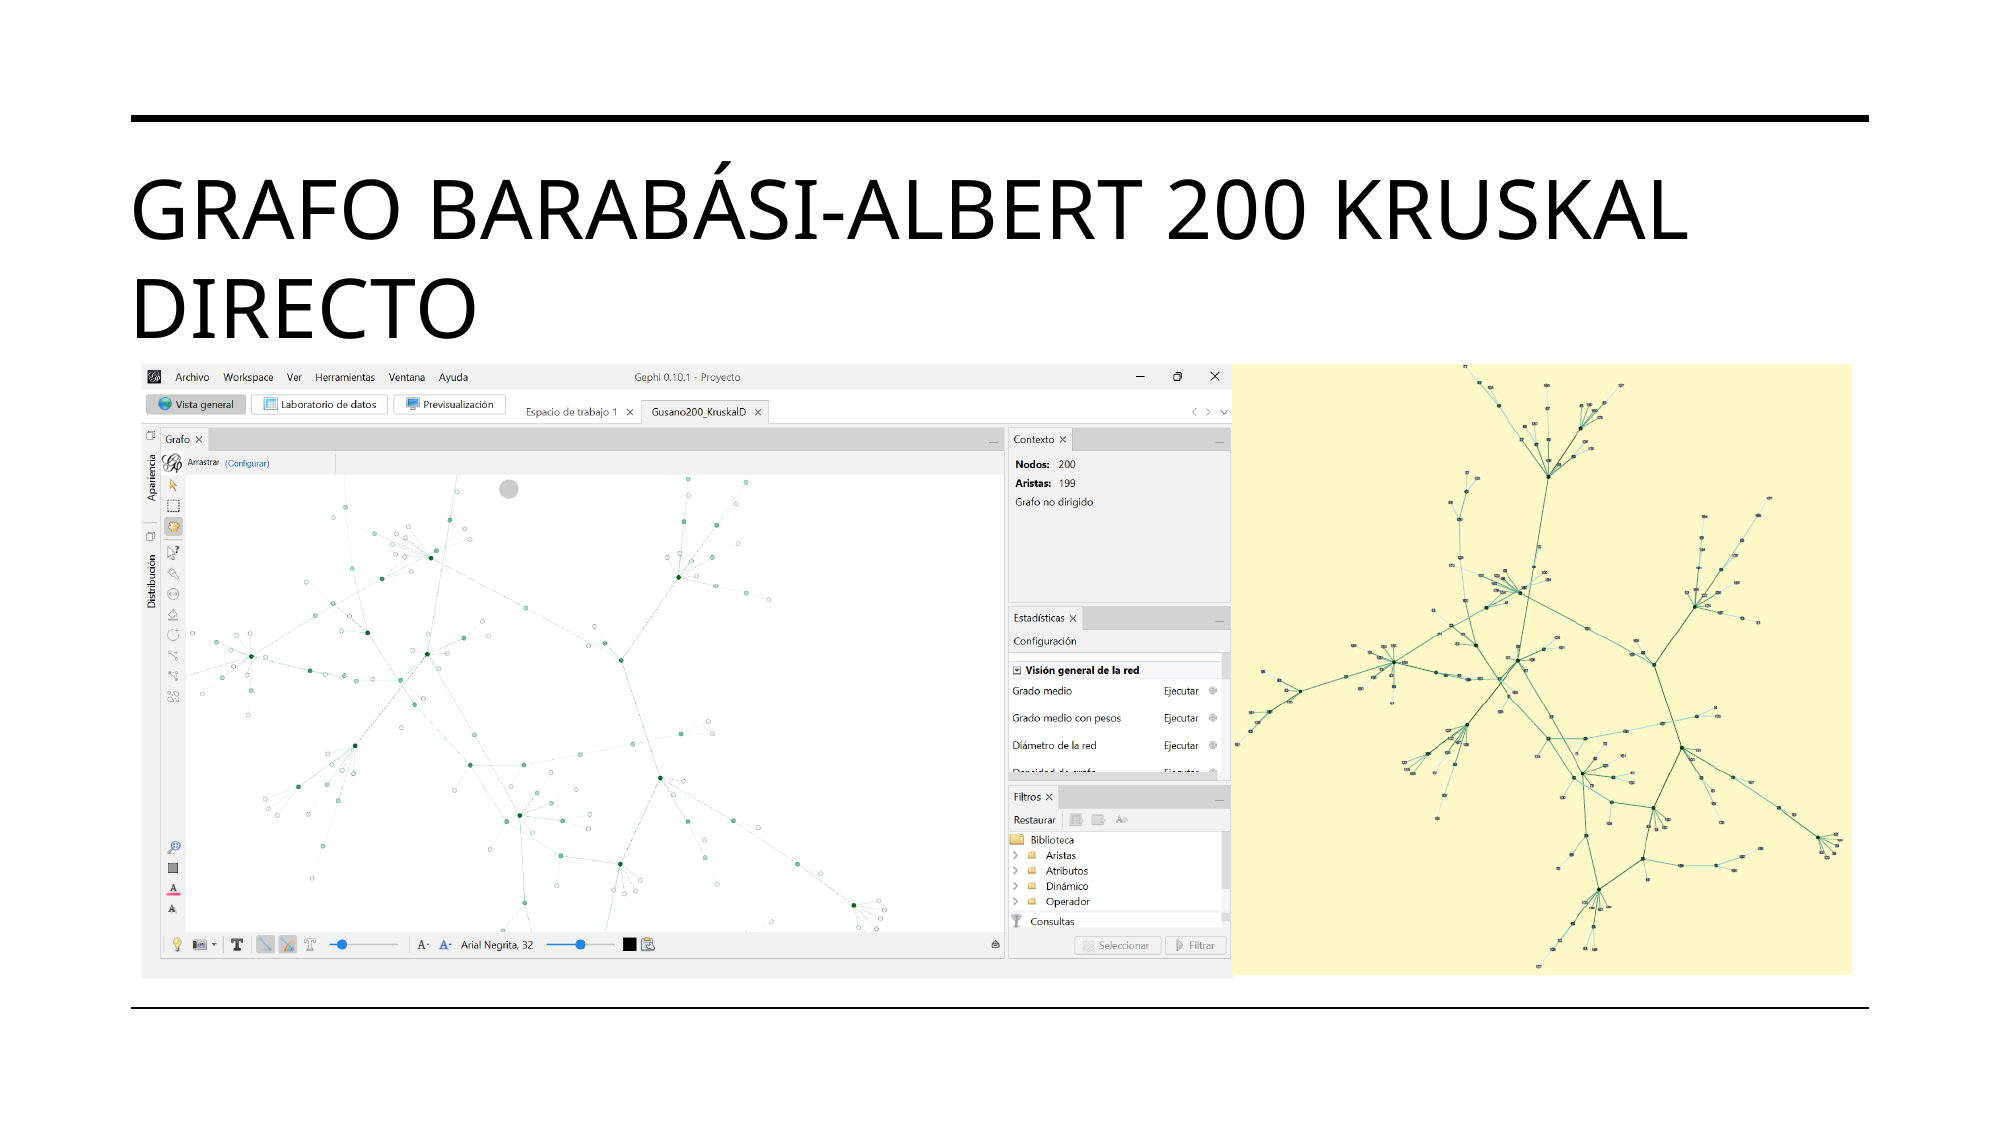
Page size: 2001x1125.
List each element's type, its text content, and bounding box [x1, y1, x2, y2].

title Grafo Barabási-Albert 200 Kruskal Directo [114, 149, 1869, 365]
picture [1232, 364, 1852, 975]
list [141, 364, 1233, 979]
